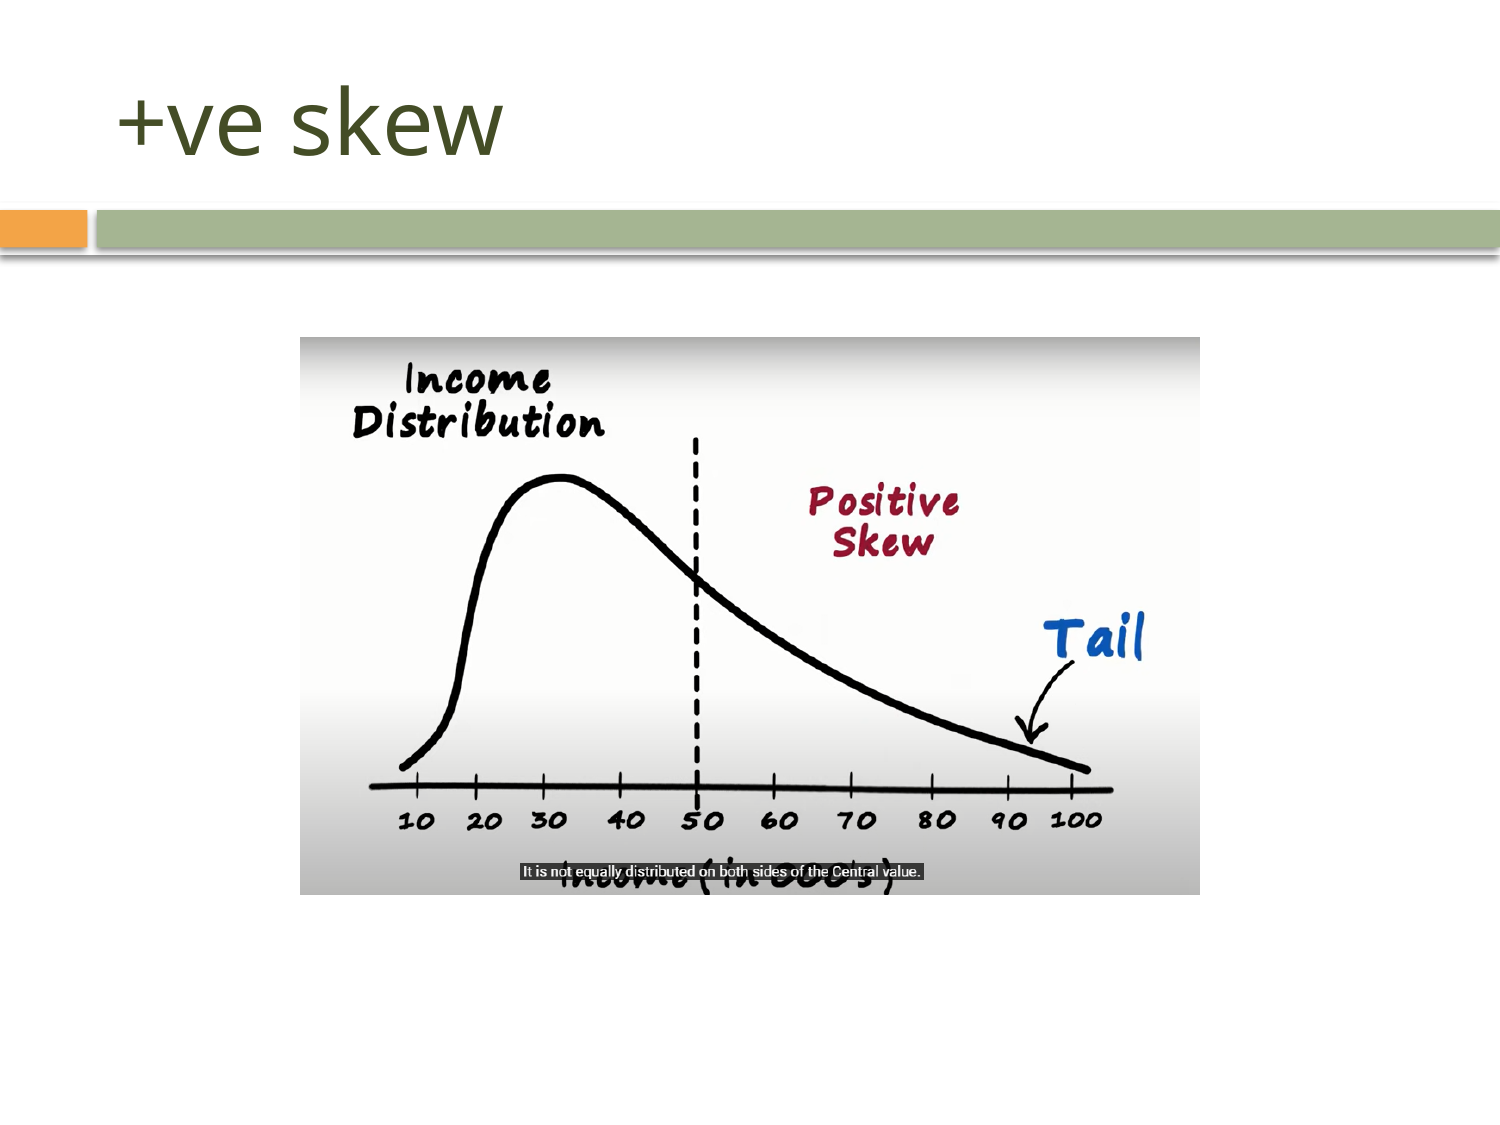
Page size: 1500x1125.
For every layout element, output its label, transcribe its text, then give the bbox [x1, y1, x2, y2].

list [299, 337, 1200, 895]
title +ve skew [100, 37, 1438, 200]
